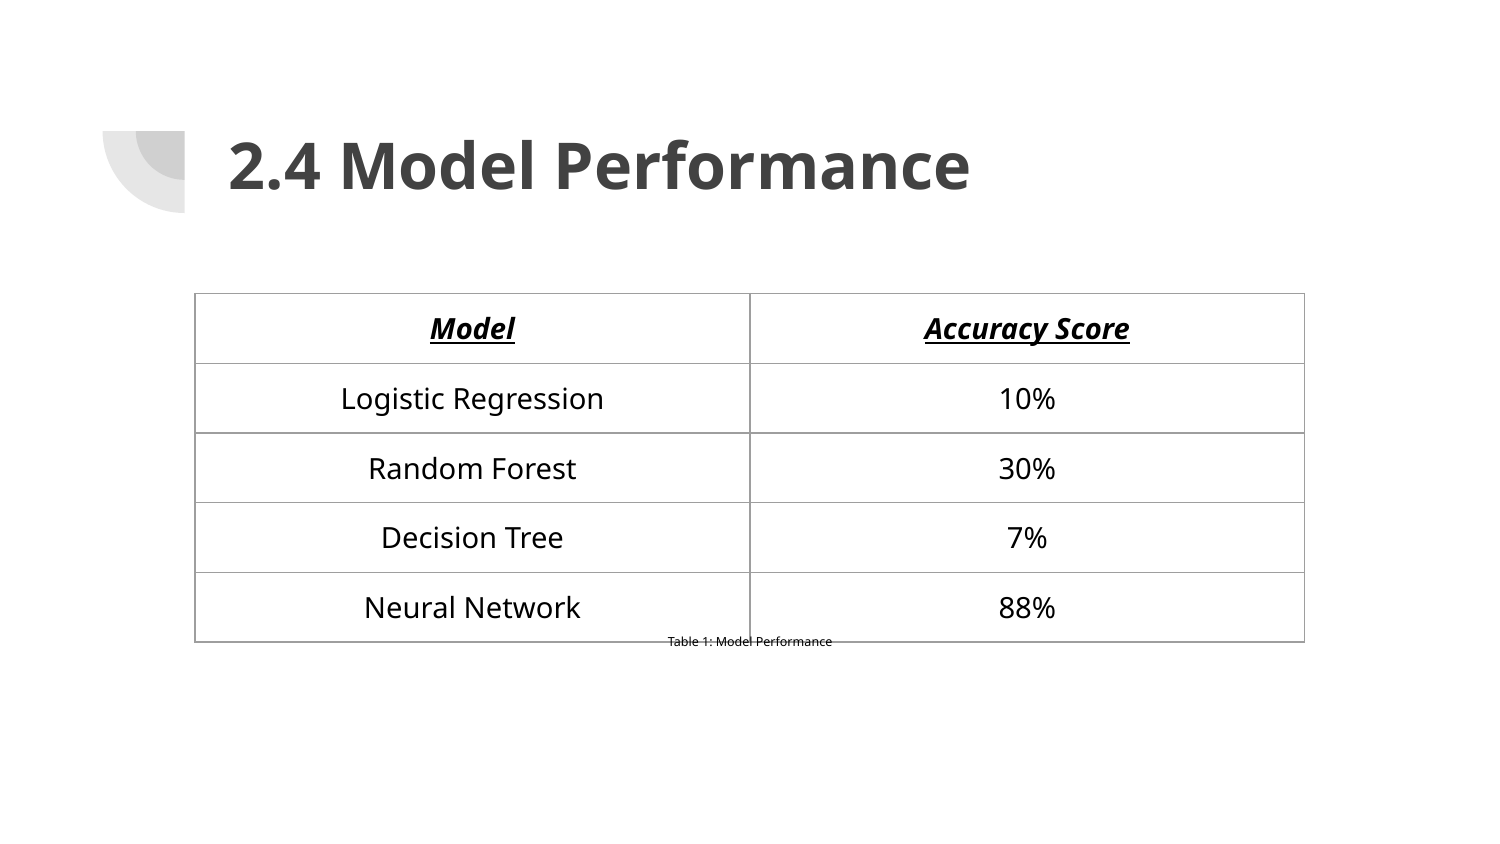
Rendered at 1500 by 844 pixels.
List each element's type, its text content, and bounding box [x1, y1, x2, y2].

text_box Table 1: Model Performance [648, 626, 852, 657]
table_cell 88% [751, 573, 1304, 641]
table_cell 30% [751, 434, 1304, 502]
table_cell Neural Network [196, 573, 749, 641]
table_header Accuracy Score [751, 294, 1304, 363]
table_cell 10% [751, 364, 1304, 432]
table_cell Logistic Regression [196, 364, 749, 432]
table_cell 7% [751, 503, 1304, 572]
table_cell Decision Tree [196, 503, 749, 572]
title 2.4 Model Performance [213, 98, 1368, 263]
table_cell Random Forest [196, 434, 749, 502]
table_header Model [196, 294, 749, 363]
